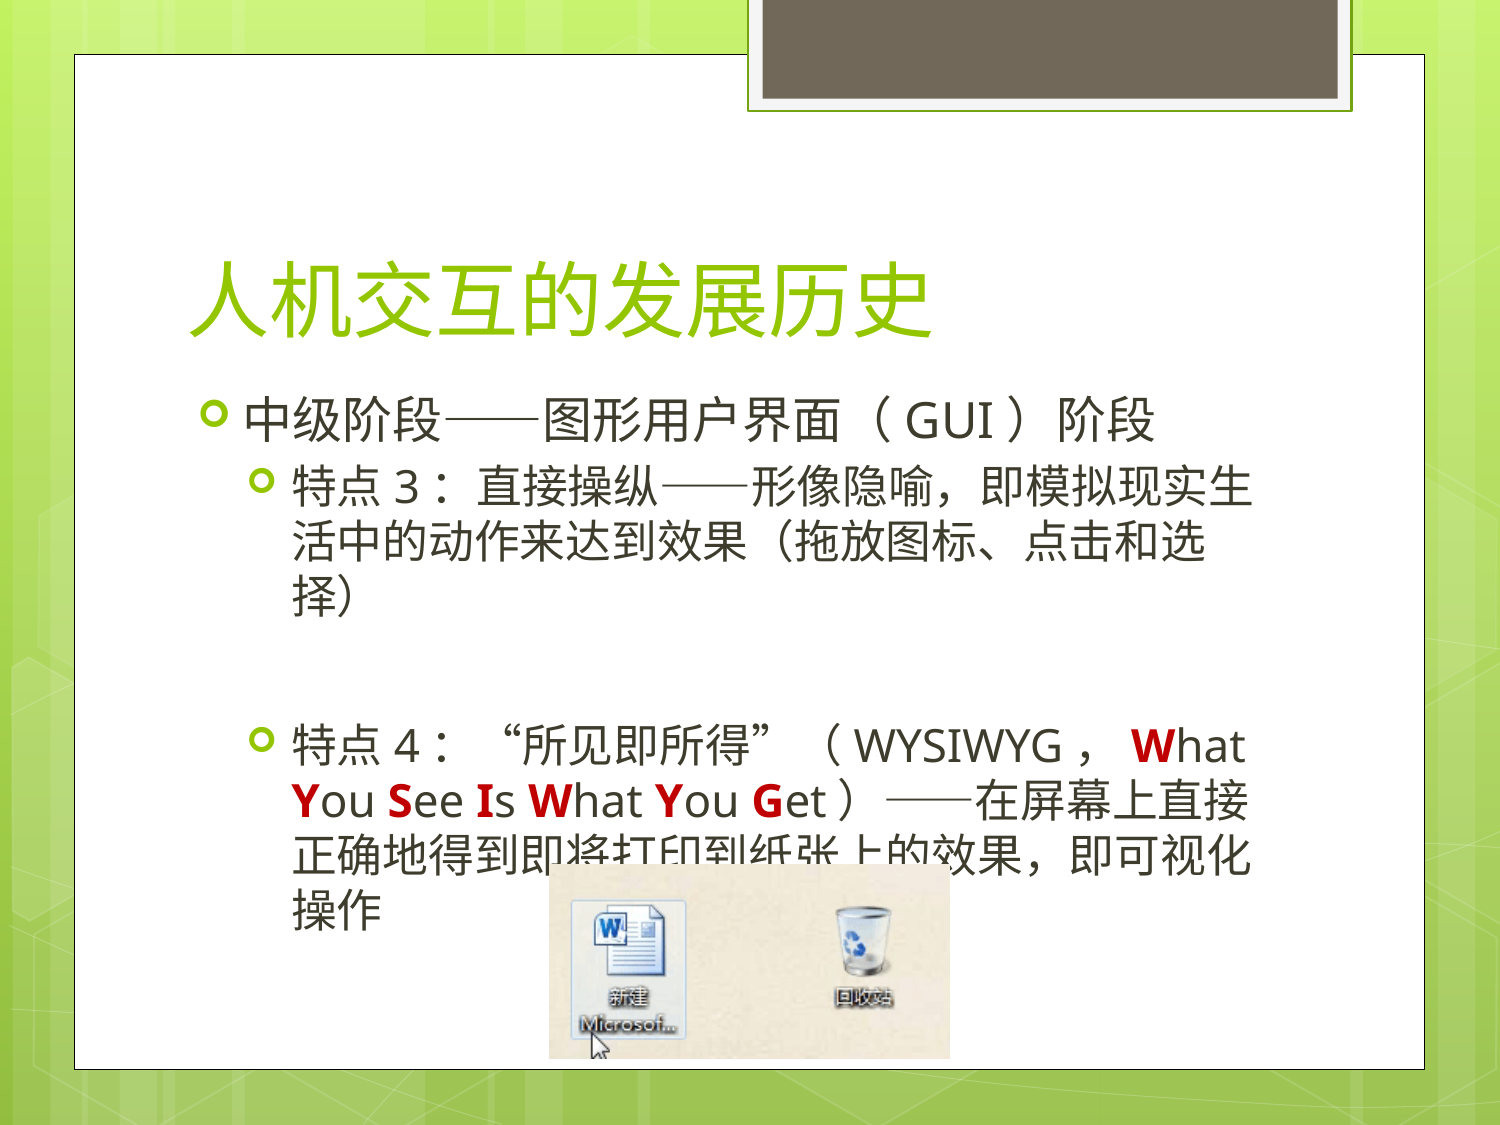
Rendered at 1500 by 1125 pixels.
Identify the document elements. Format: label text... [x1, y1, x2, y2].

title 人机交互的发展历史 [171, 168, 1324, 357]
list 中级阶段——图形用户界面（GUI）阶段 特点3：直接操纵——形像隐喻，即模拟现实生活中的动作来达到效果（拖放图标、点击和选择） 特点4：“所见即所得”（WYSIWYG，What You See Is What You Get）——在屏幕上直接正确地得到即将打印到纸张上的效果，即可视化操作 [171, 381, 1283, 957]
picture [548, 864, 950, 1059]
